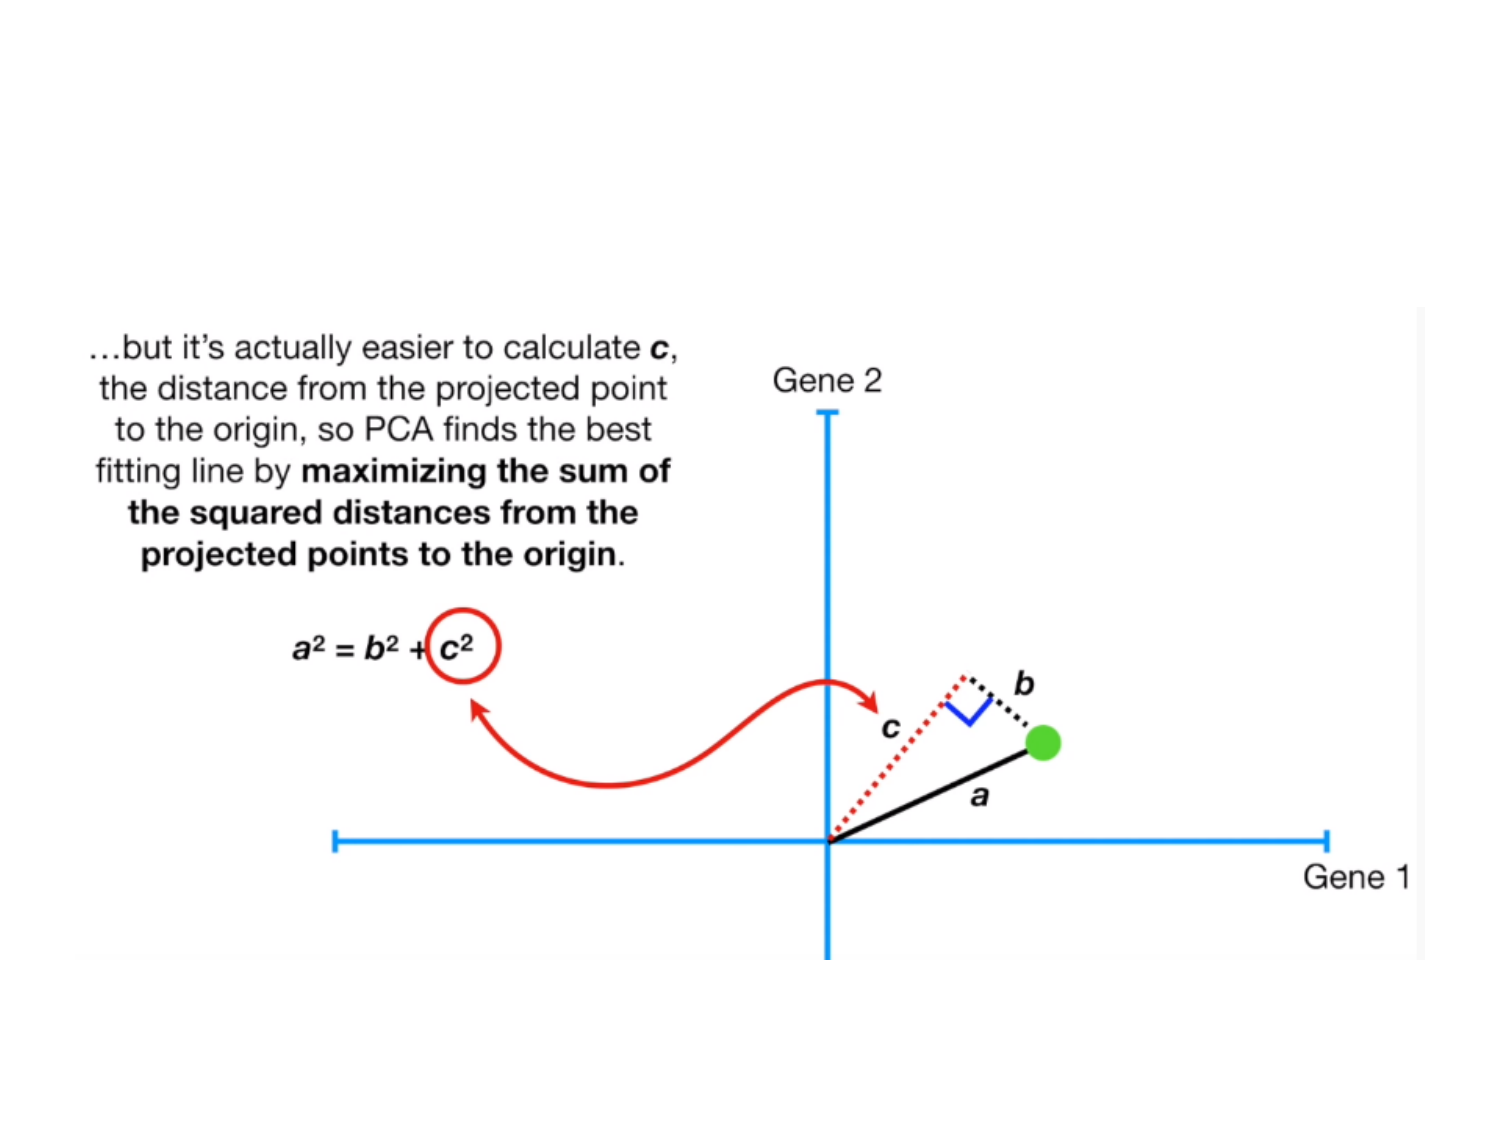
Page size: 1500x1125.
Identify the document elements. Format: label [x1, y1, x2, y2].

list [75, 307, 1425, 960]
